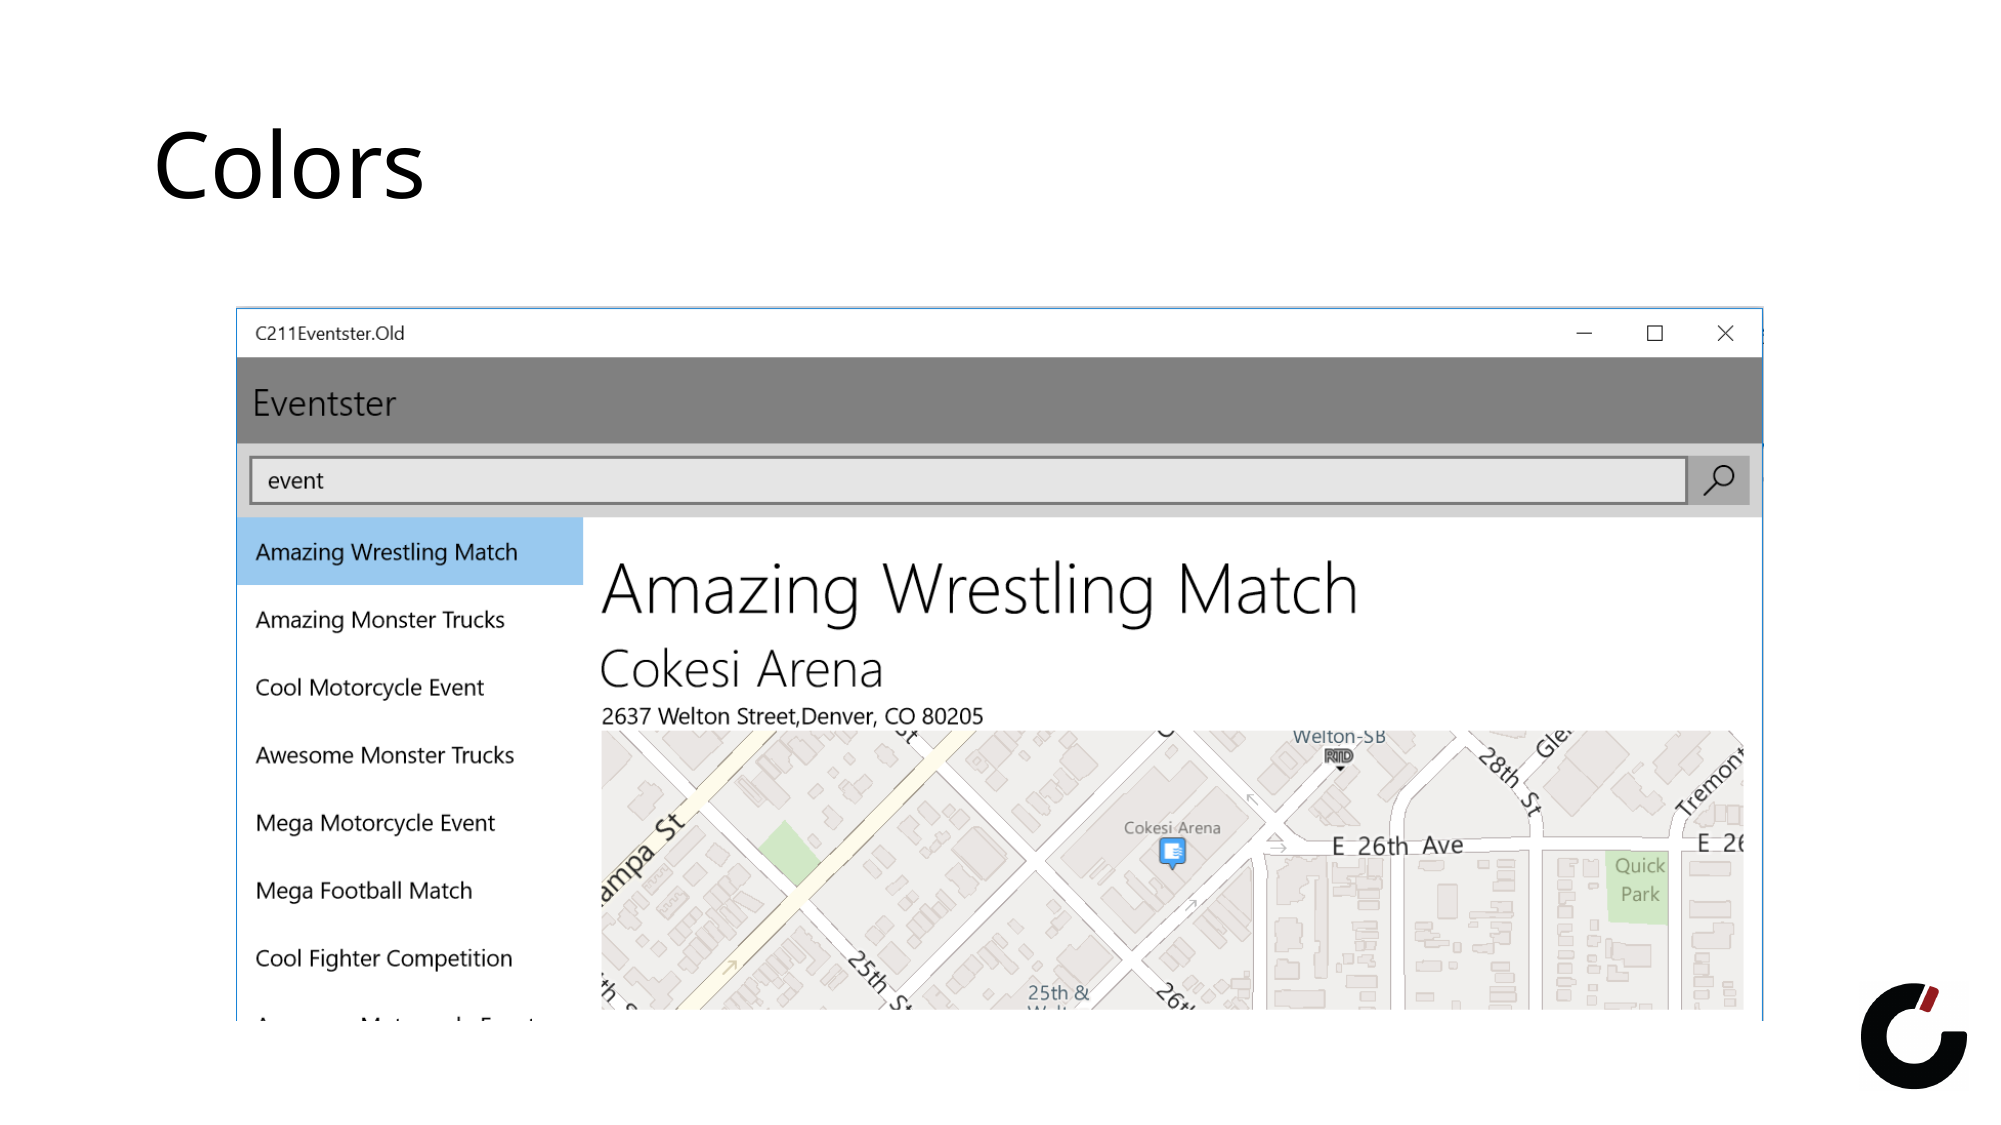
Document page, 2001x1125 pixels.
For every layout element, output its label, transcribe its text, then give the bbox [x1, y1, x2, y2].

picture [1859, 981, 1969, 1091]
title Colors [137, 59, 1863, 278]
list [235, 306, 1764, 1021]
